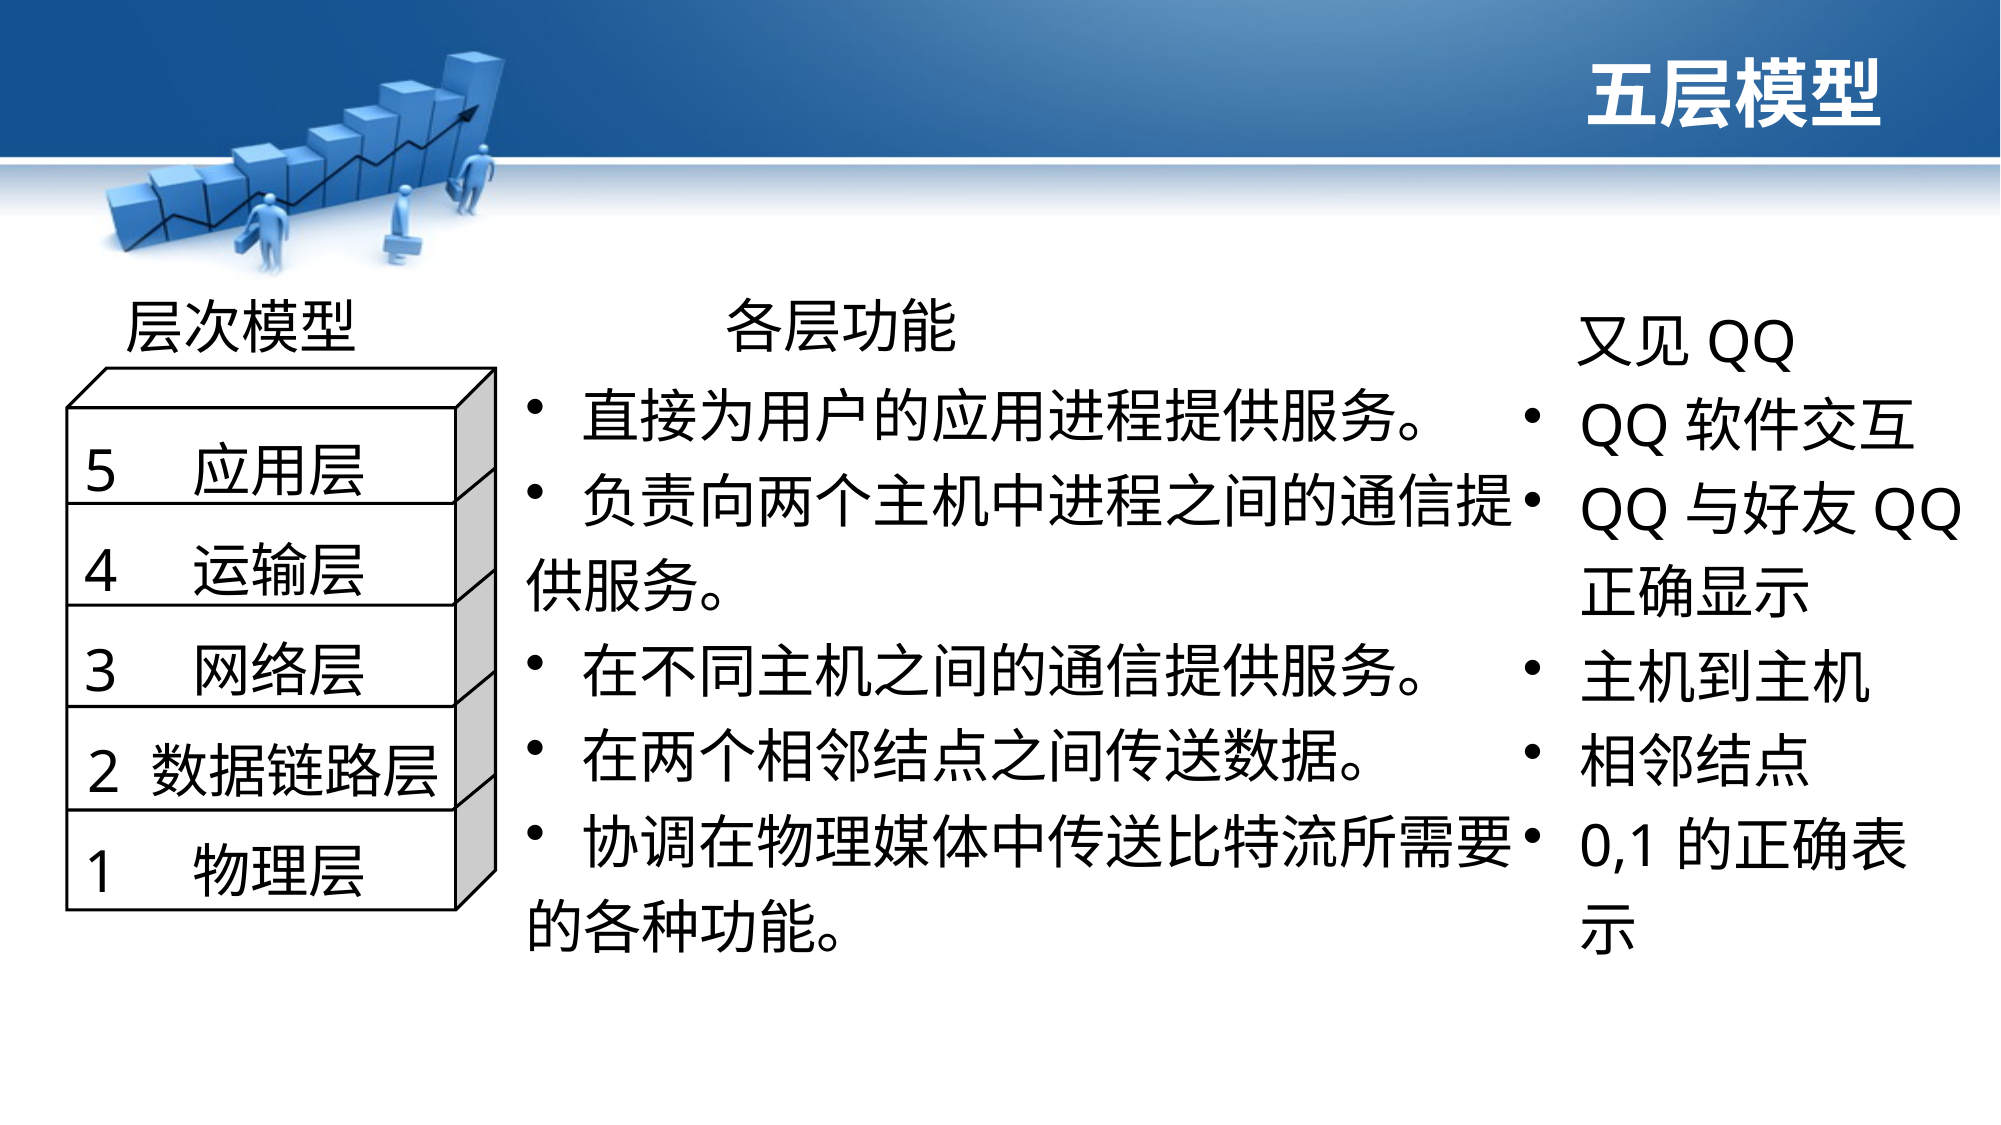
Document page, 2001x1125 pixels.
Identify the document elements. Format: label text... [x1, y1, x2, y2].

title 五层模型 [99, 45, 1900, 138]
text_box 各层功能 [710, 282, 973, 367]
list 又见QQ QQ软件交互 QQ与好友QQ正确显示 主机到主机 相邻结点 0,1的正确表示 [1507, 282, 1980, 1044]
picture [0, 0, 2001, 1125]
text_box 直接为用户的应用进程提供服务。 负责向两个主机中进程之间的通信提 供服务。 在不同主机之间的通信提供服务。 在两个相邻结点之间传送数据。 协调在物理媒体中传送比特流所需要 的各种功能。 [510, 368, 1559, 924]
text_box 层次模型 [110, 282, 374, 366]
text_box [66, 367, 496, 911]
